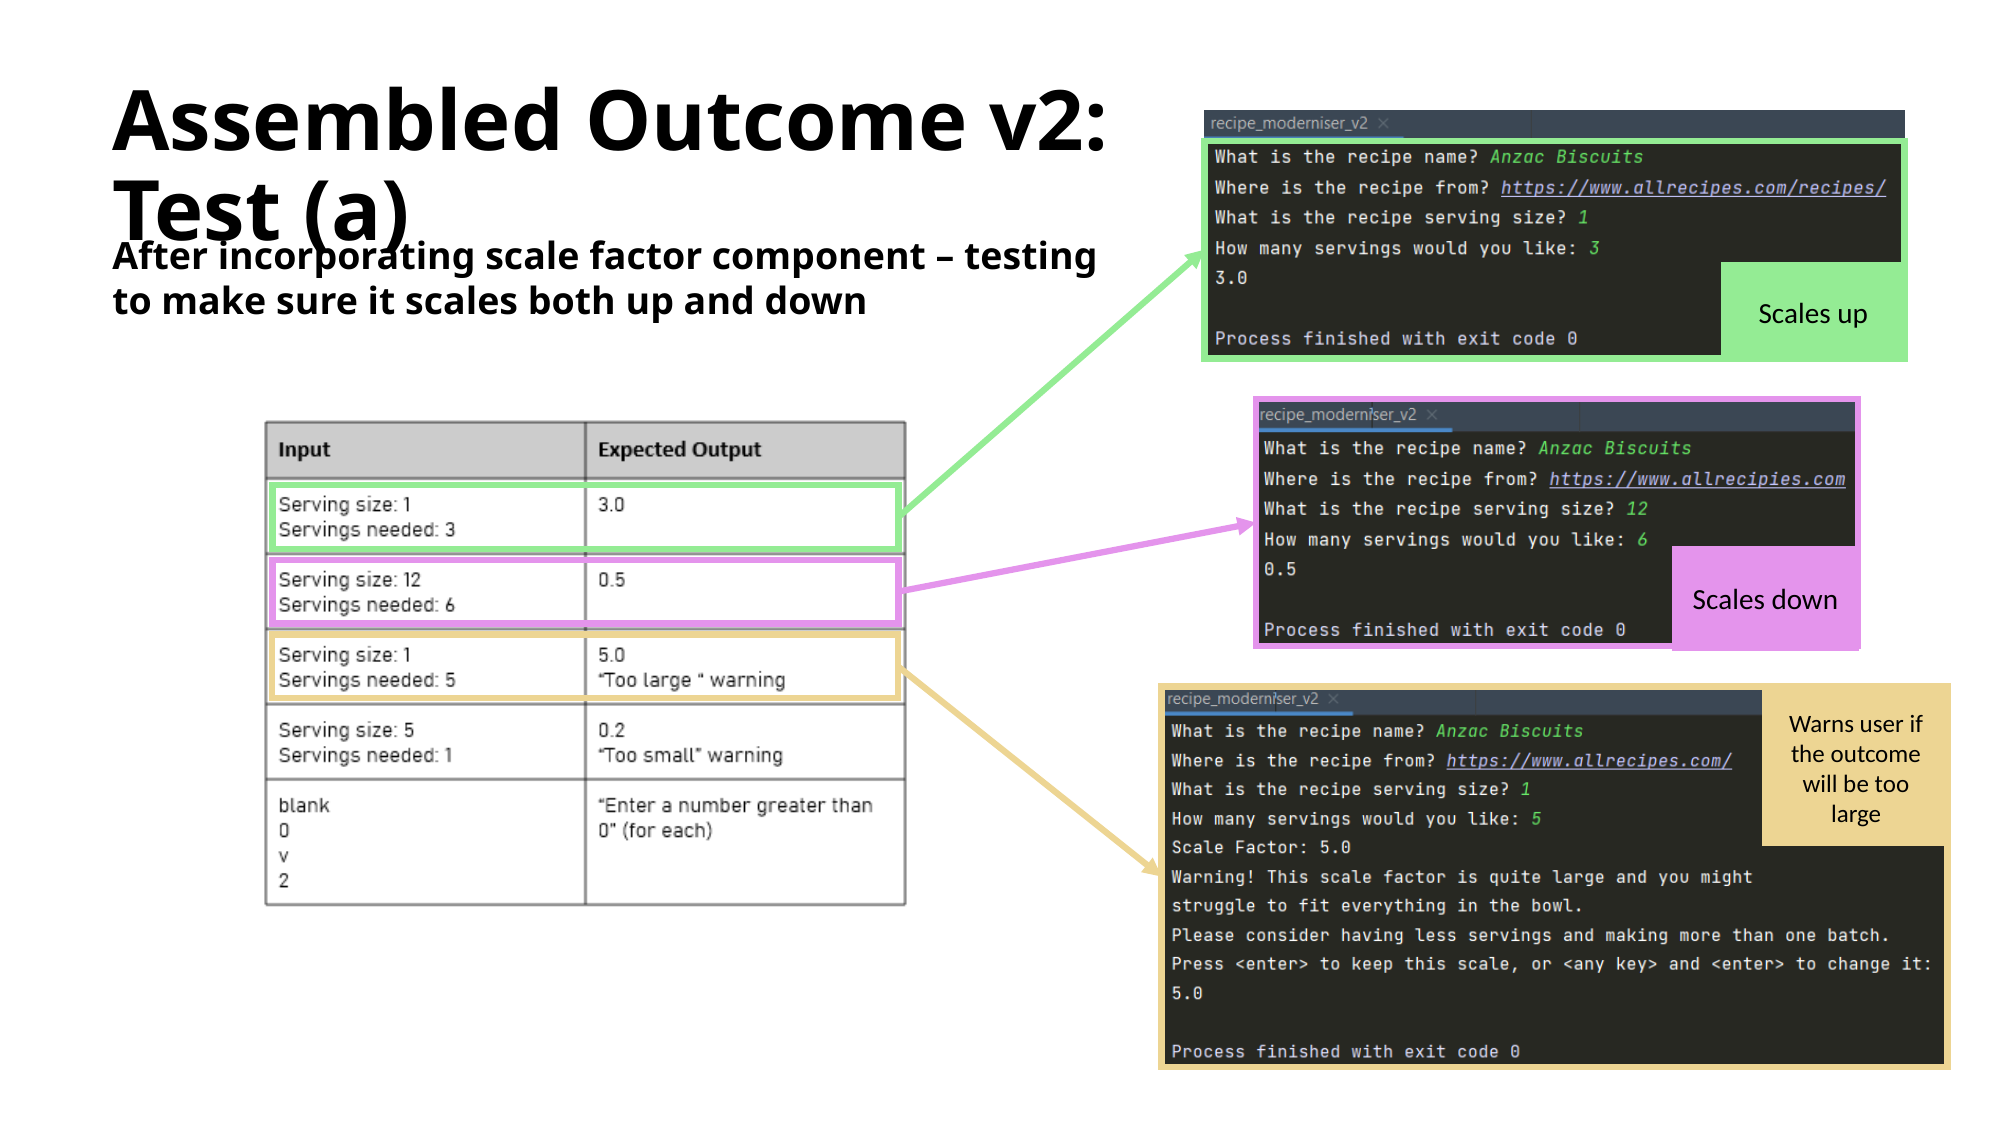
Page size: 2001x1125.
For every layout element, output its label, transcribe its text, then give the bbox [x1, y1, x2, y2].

picture [1204, 110, 1905, 359]
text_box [898, 666, 1162, 877]
picture [1161, 685, 1948, 1067]
title Assembled Outcome v2: Test (a) [97, 59, 1203, 249]
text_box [898, 249, 1205, 517]
picture [260, 416, 910, 908]
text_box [898, 522, 1257, 592]
text_box After incorporating scale factor component – testing to make sure it scales both up and down [97, 224, 1142, 329]
picture [1253, 397, 1857, 647]
